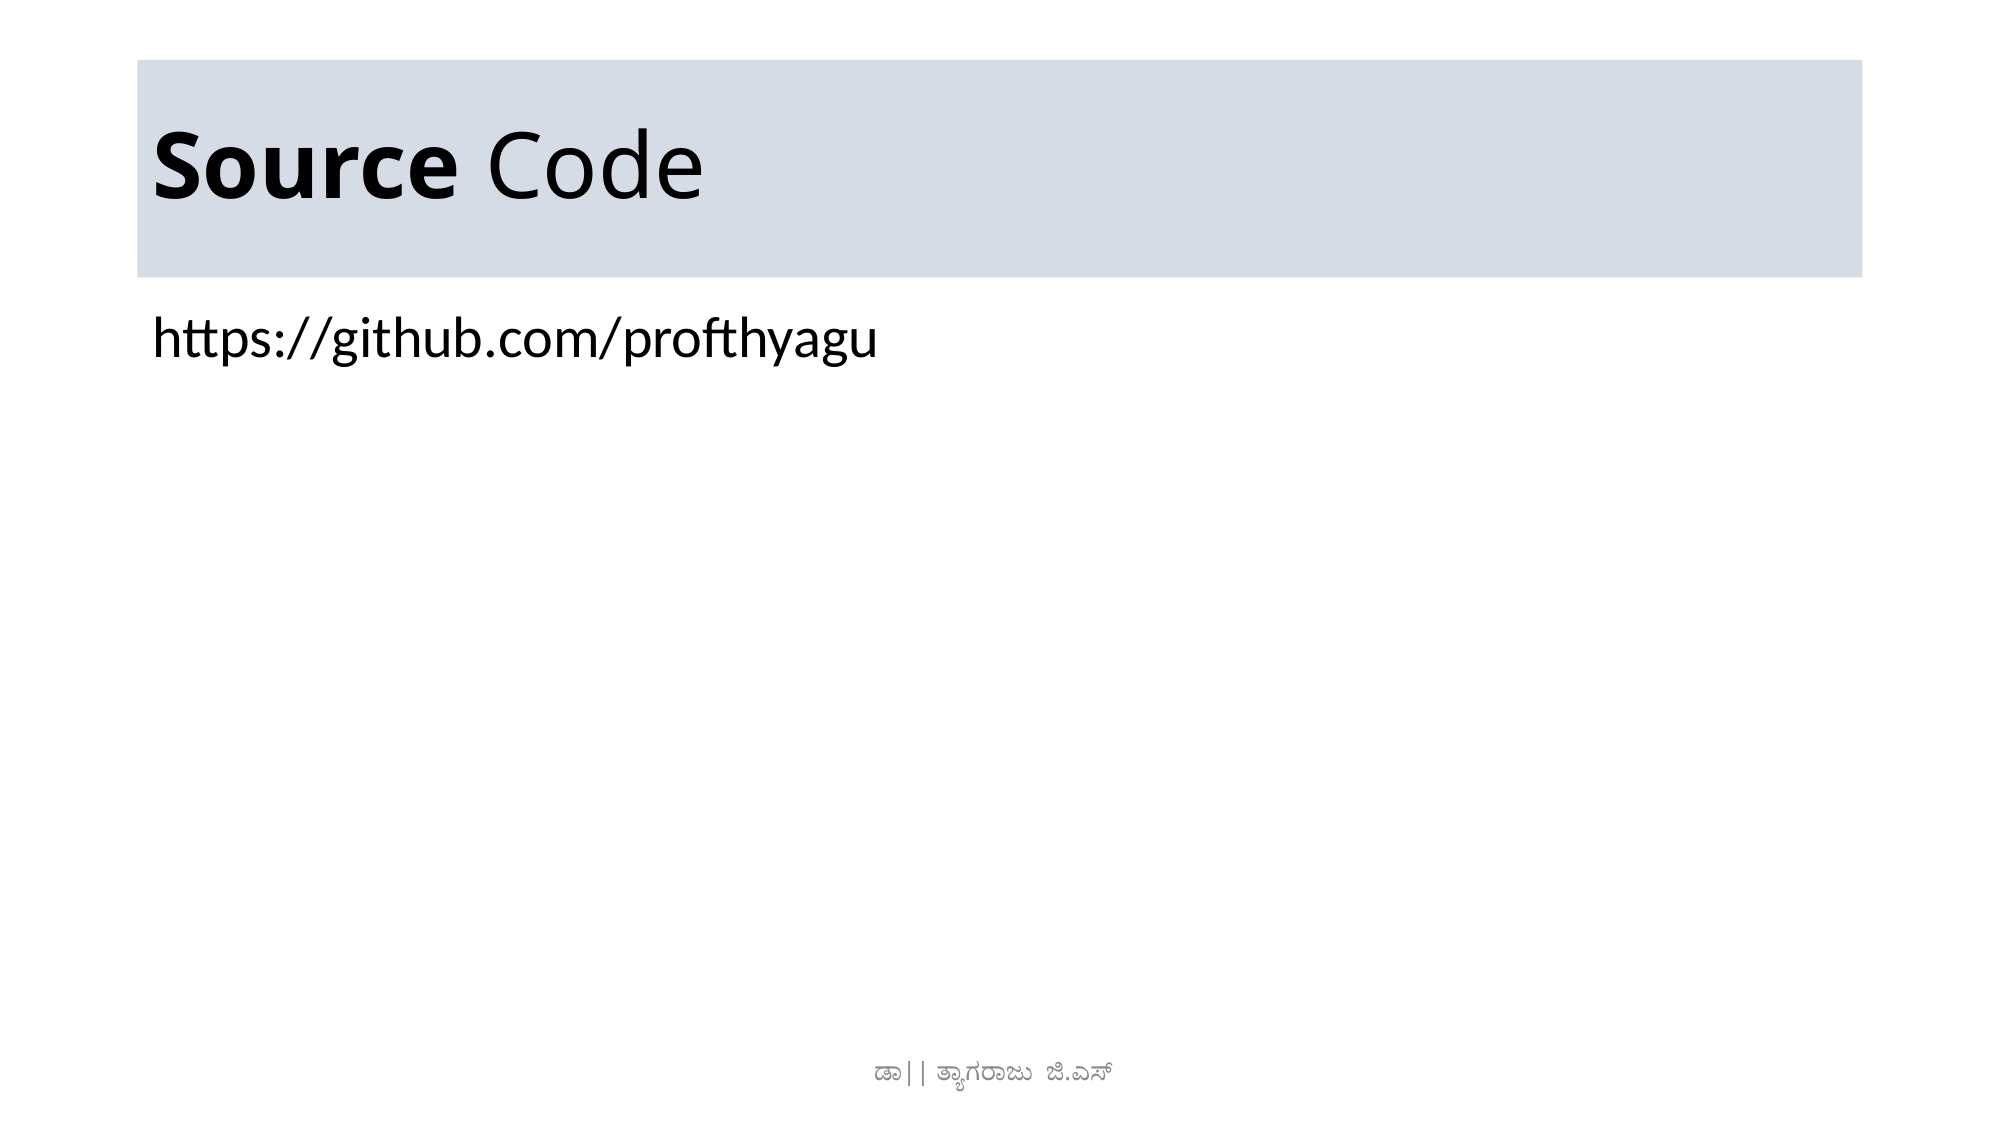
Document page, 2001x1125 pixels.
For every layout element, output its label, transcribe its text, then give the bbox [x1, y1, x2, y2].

footer ಡಾ|| ತ್ಯಾಗರಾಜು ಜಿ.ಎಸ್ [662, 1042, 1338, 1103]
title Source Code [137, 59, 1863, 278]
list https://github.com/profthyagu [137, 299, 1863, 688]
